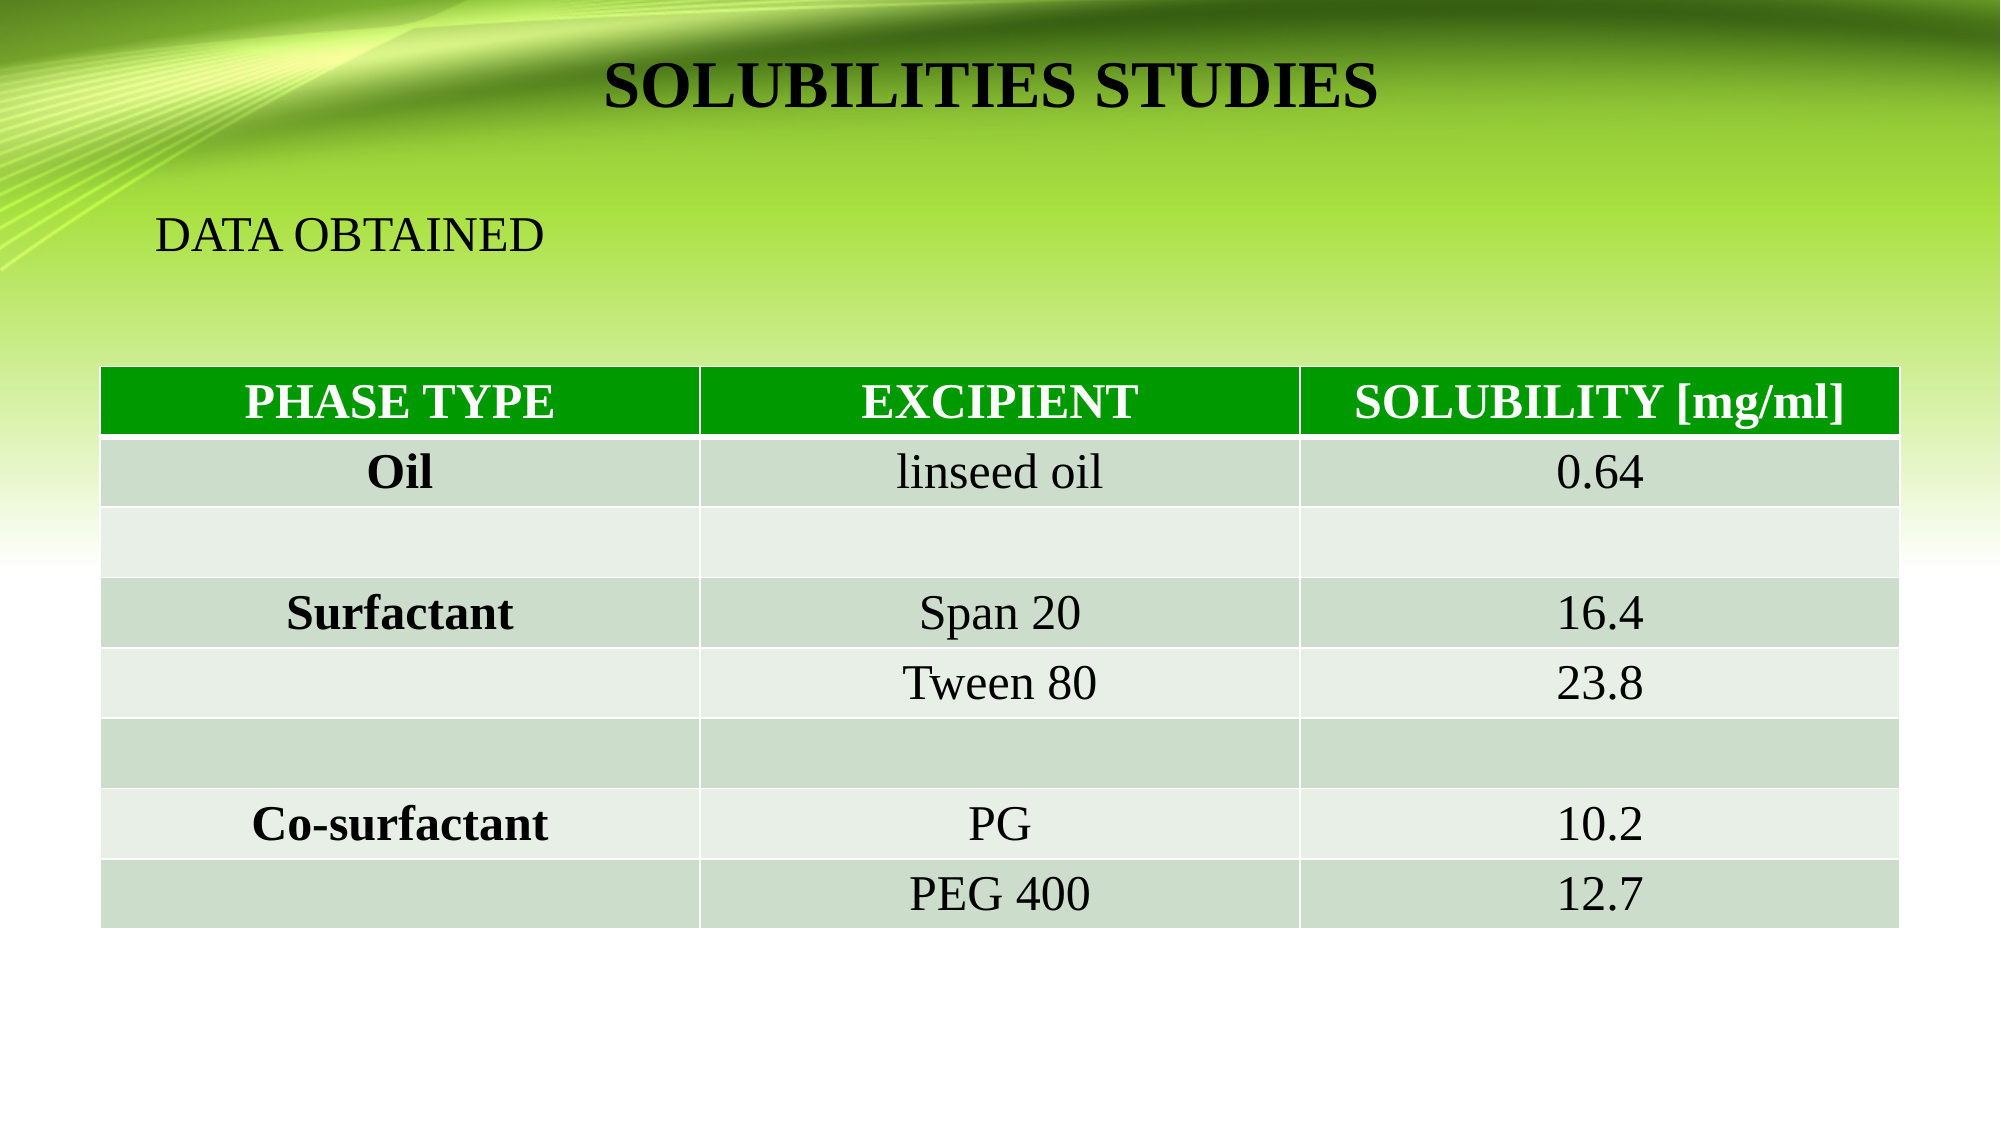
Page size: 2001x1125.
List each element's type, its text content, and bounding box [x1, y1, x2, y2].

table_cell 10.2 [1301, 789, 1899, 858]
table_cell Tween 80 [701, 649, 1299, 717]
title SOLUBILITIES STUDIES [99, 32, 1901, 129]
table_cell [1301, 719, 1899, 788]
table_cell [701, 508, 1299, 577]
table_cell PEG 400 [701, 860, 1299, 928]
table_cell 0.64 [1301, 440, 1899, 506]
table_cell Span 20 [701, 578, 1299, 647]
table_cell 16.4 [1301, 578, 1899, 647]
table_cell 12.7 [1301, 860, 1899, 928]
table_cell Co-surfactant [101, 789, 699, 858]
table_cell [101, 649, 699, 717]
table_cell [1301, 508, 1899, 577]
table_cell [101, 719, 699, 788]
table_header PHASE TYPE [101, 367, 699, 434]
table_cell [101, 860, 699, 928]
table_cell [701, 719, 1299, 788]
table_cell 23.8 [1301, 649, 1899, 717]
table_cell PG [701, 789, 1299, 858]
table_cell [101, 508, 699, 577]
table_header EXCIPIENT [701, 367, 1299, 434]
text_box DATA OBTAINED [140, 193, 807, 269]
picture [0, 0, 2000, 1125]
table_header SOLUBILITY [mg/ml] [1301, 367, 1899, 434]
table_cell Surfactant [101, 578, 699, 647]
table_cell Oil [101, 440, 699, 506]
table_cell linseed oil [701, 440, 1299, 506]
